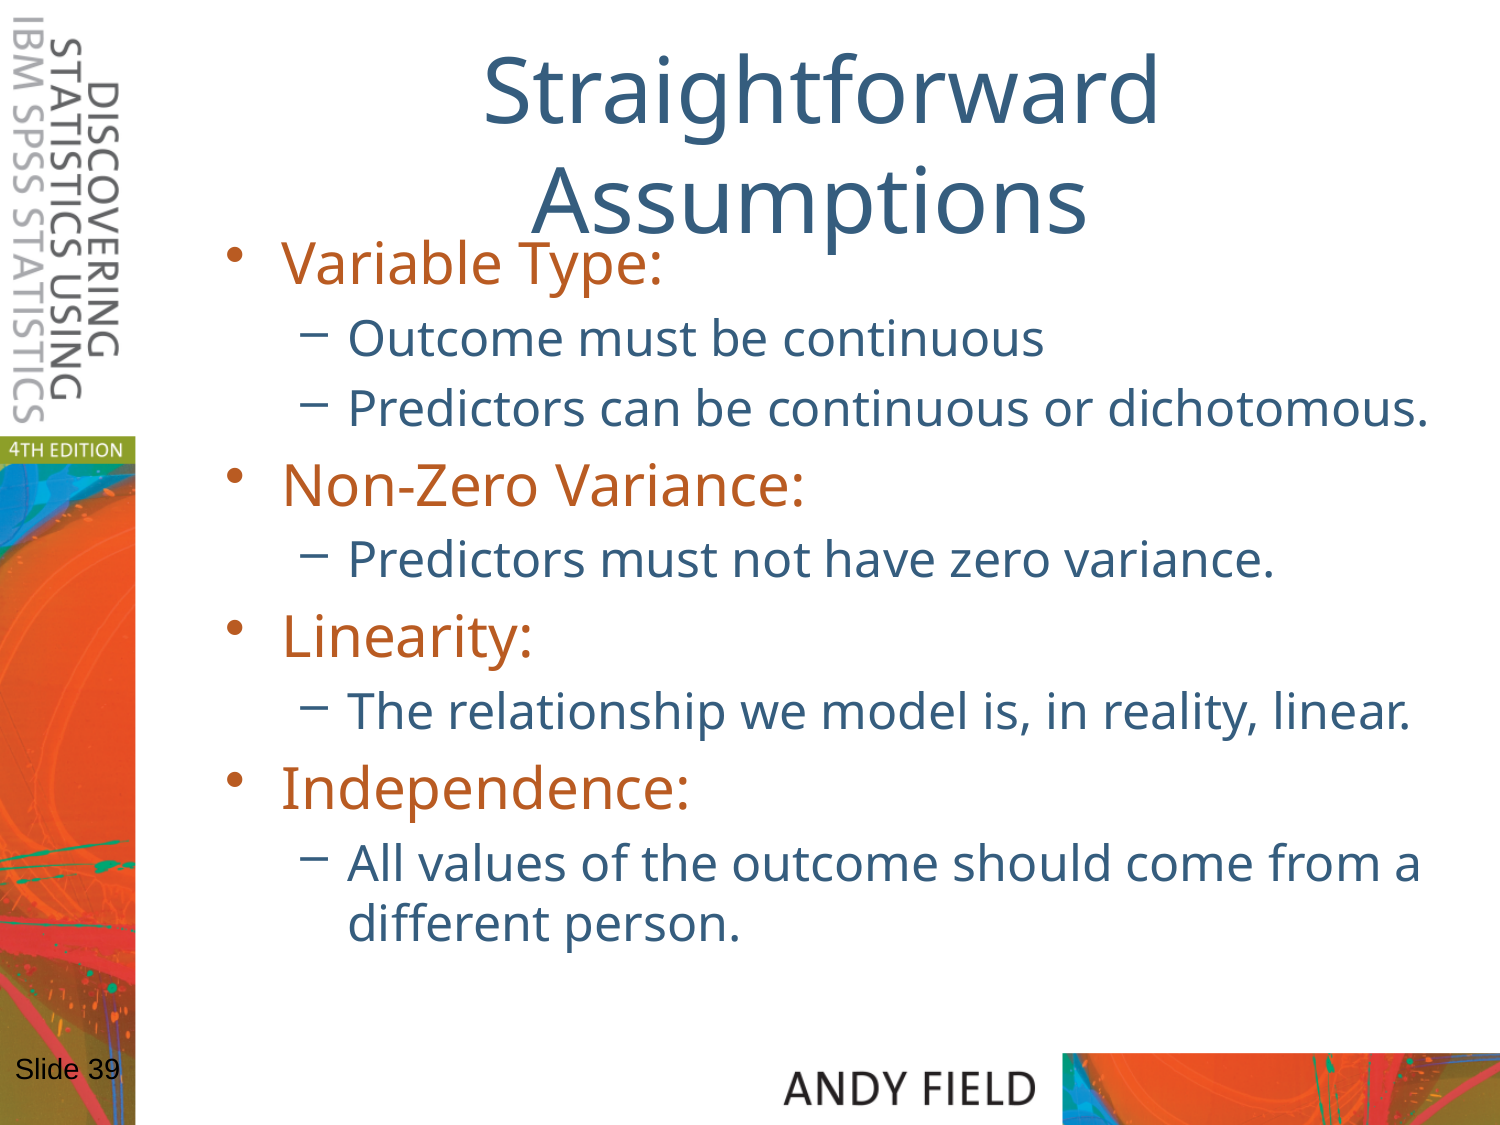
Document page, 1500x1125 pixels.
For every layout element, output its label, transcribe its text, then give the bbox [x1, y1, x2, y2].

slide_number Slide 39 [0, 1042, 141, 1103]
list Variable Type: Outcome must be continuous Predictors can be continuous or dichotomous. Non-Zero Variance: Predictors must not have zero variance. Linearity: The relationship we model is, in reality, linear. Independence: All values of the outcome should come from a different person. [210, 218, 1448, 993]
title Straightforward Assumptions [185, 47, 1461, 236]
